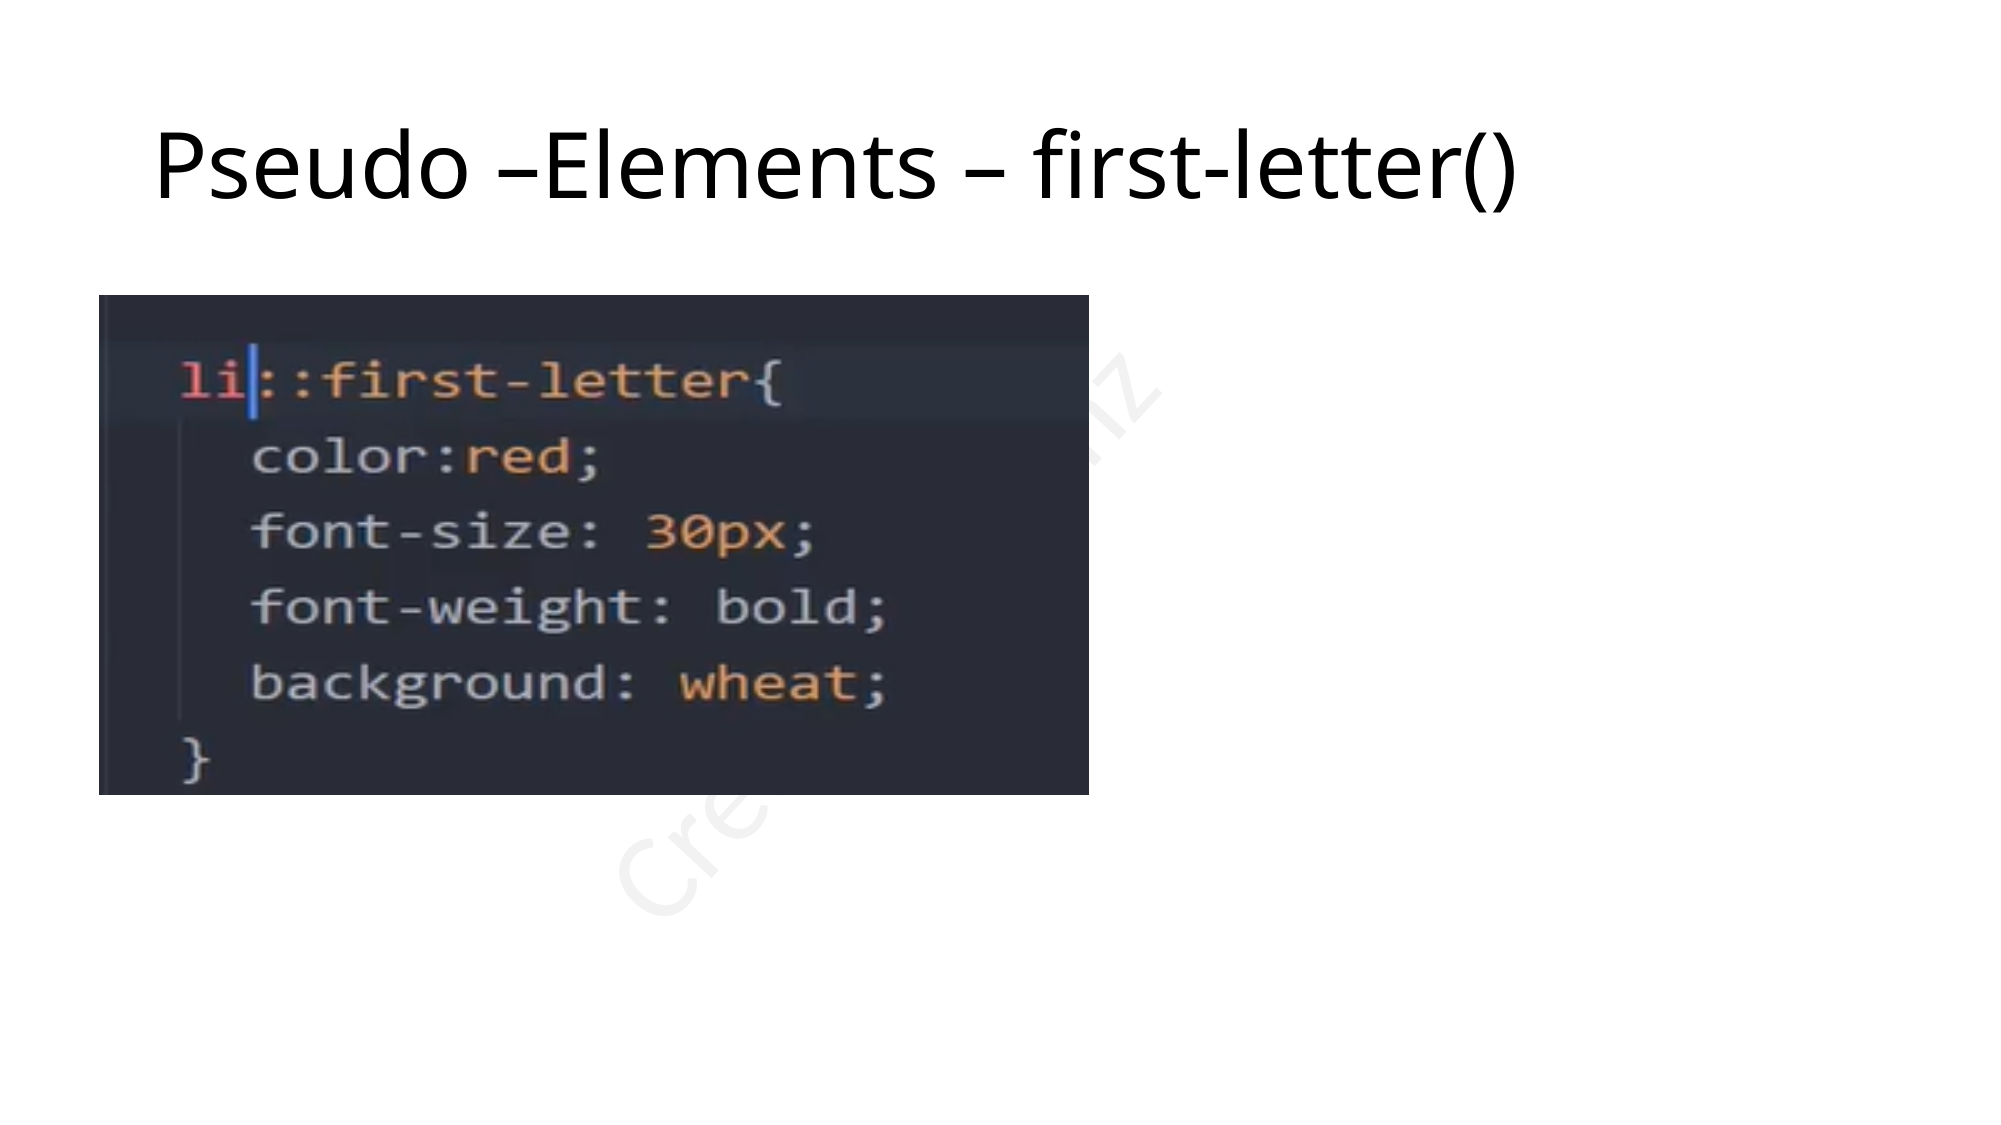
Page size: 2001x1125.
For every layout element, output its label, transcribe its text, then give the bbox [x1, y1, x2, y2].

title Pseudo –Elements – first-letter() [137, 59, 1863, 278]
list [99, 295, 1089, 795]
